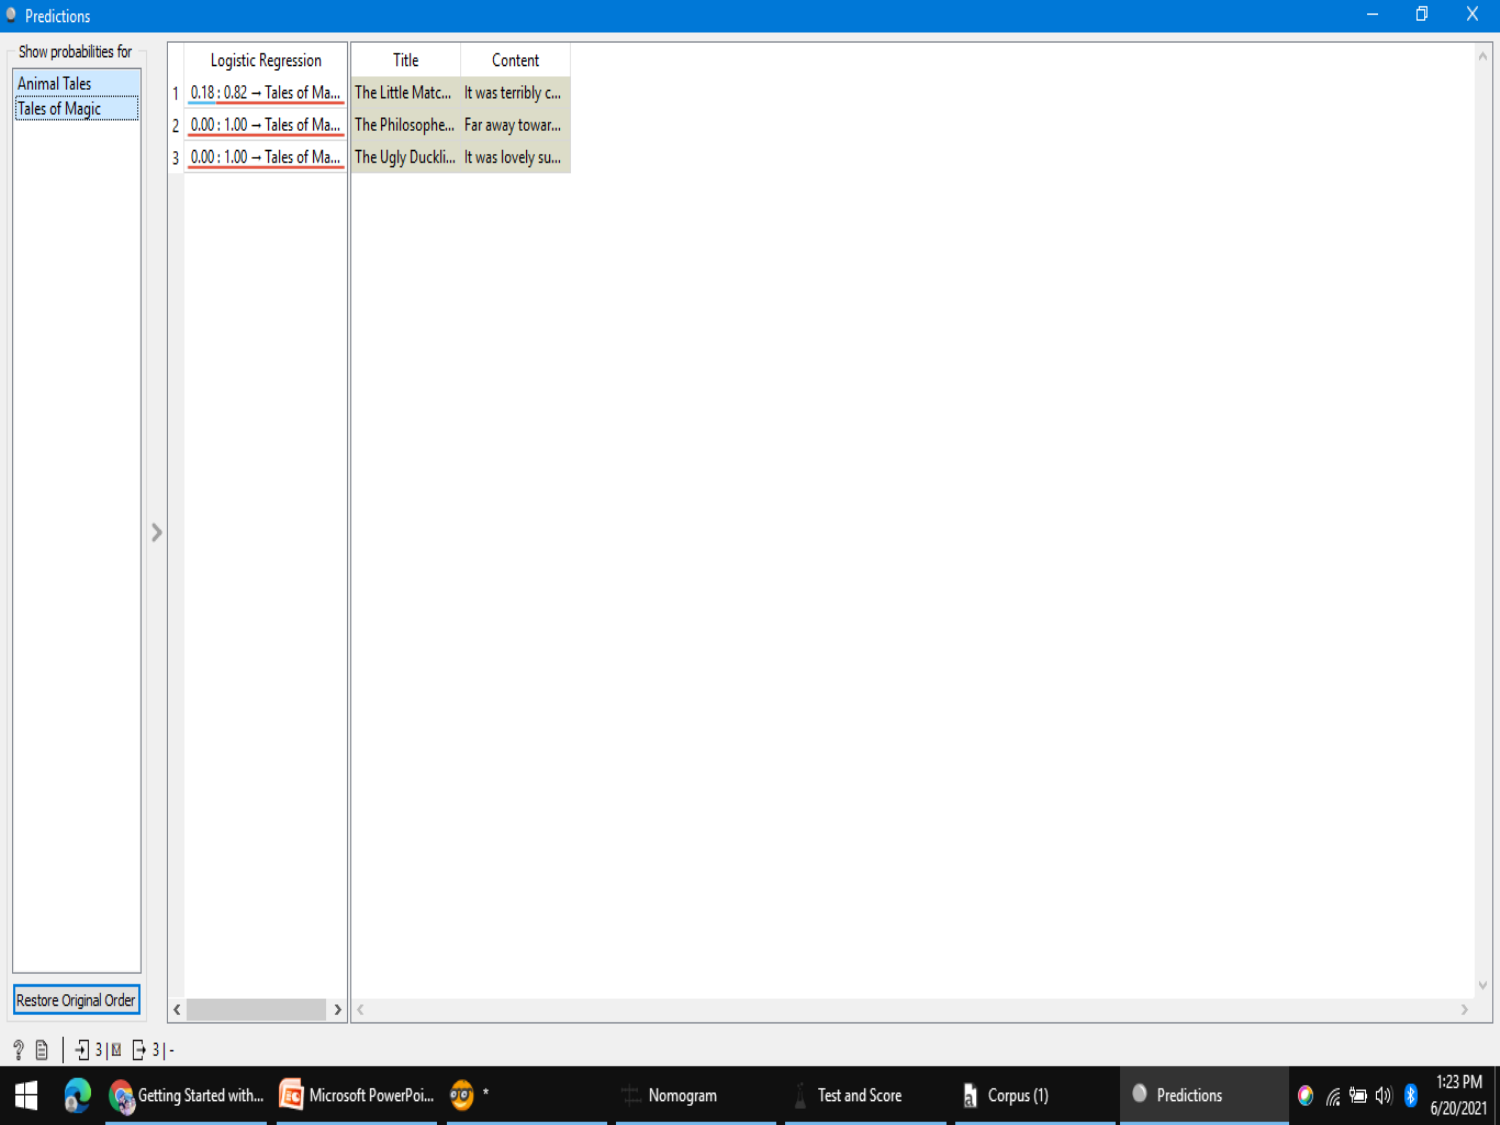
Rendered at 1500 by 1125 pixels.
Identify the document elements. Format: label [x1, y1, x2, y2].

list [0, 0, 1500, 1125]
